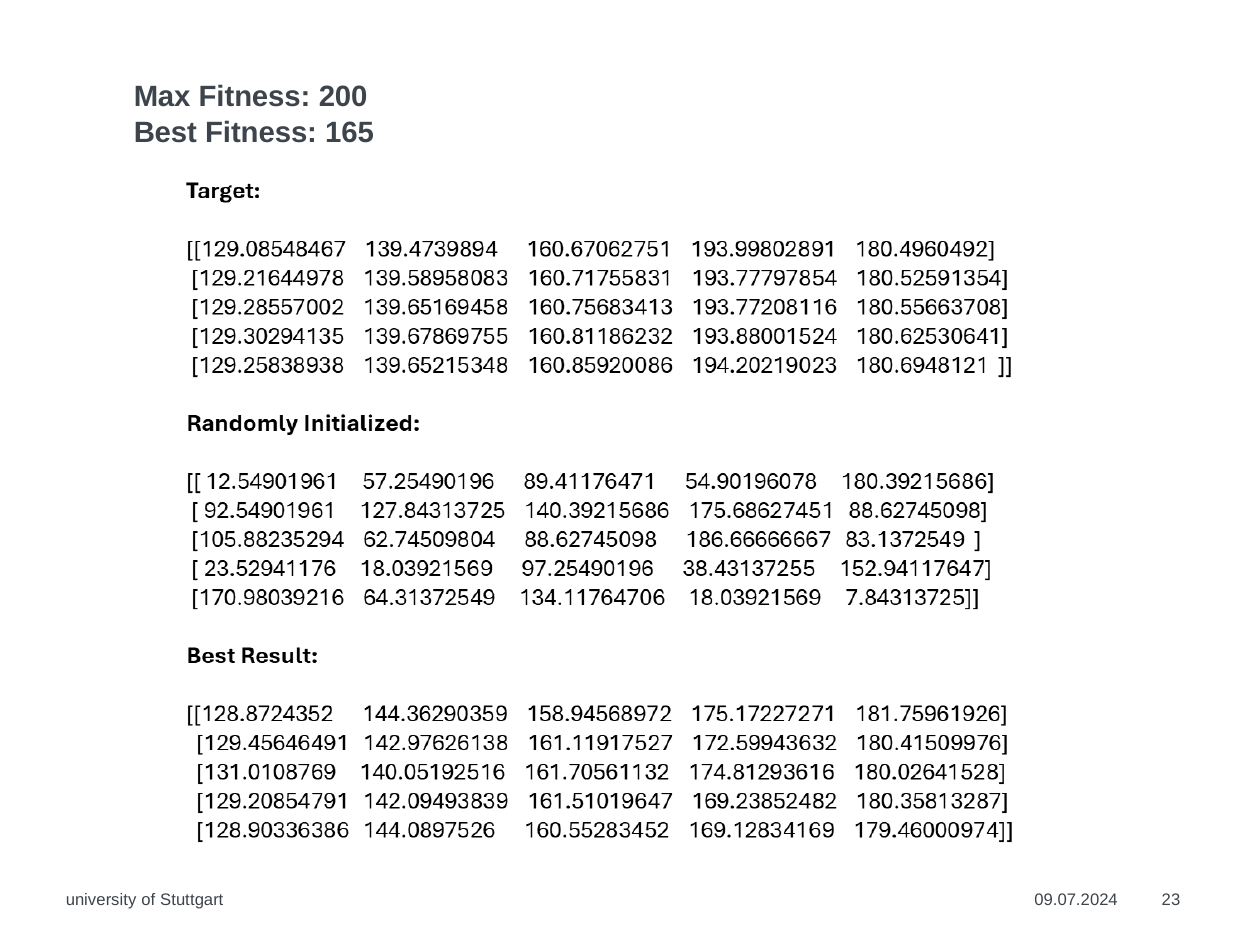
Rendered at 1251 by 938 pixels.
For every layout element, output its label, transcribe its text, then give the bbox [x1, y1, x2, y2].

text_box Max Fitness: 200 Best Fitness: 165 [118, 70, 822, 156]
picture [171, 168, 1250, 882]
slide_number 23 [1161, 888, 1198, 909]
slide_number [1034, 888, 1133, 909]
footer university of Stuttgart [65, 888, 893, 909]
